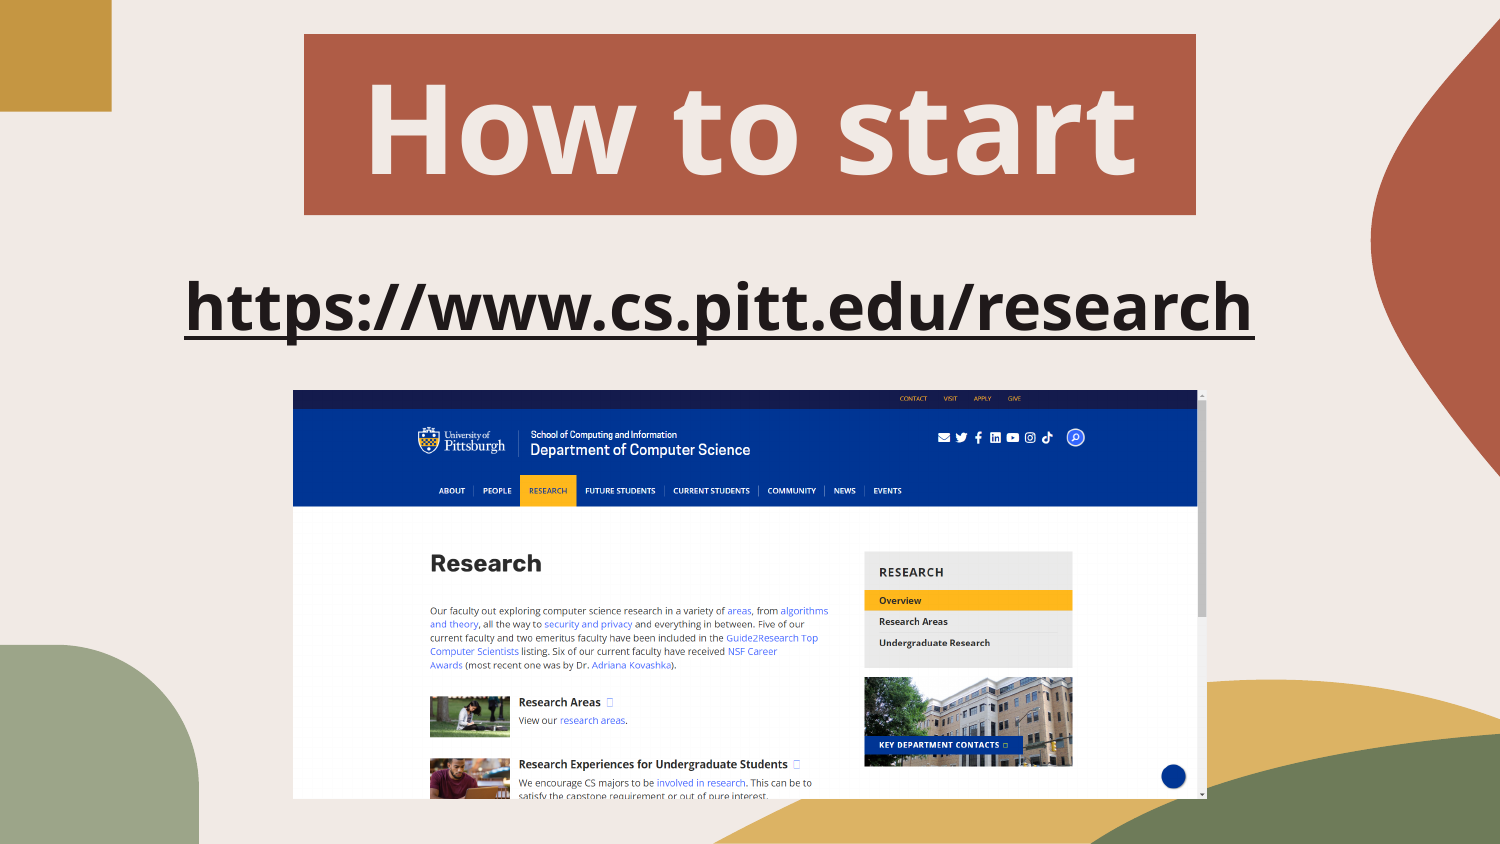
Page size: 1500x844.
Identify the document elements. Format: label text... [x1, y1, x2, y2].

title https://www.cs.pitt.edu/research [169, 236, 1331, 369]
picture [293, 389, 1207, 799]
title How to start [304, 34, 1196, 216]
